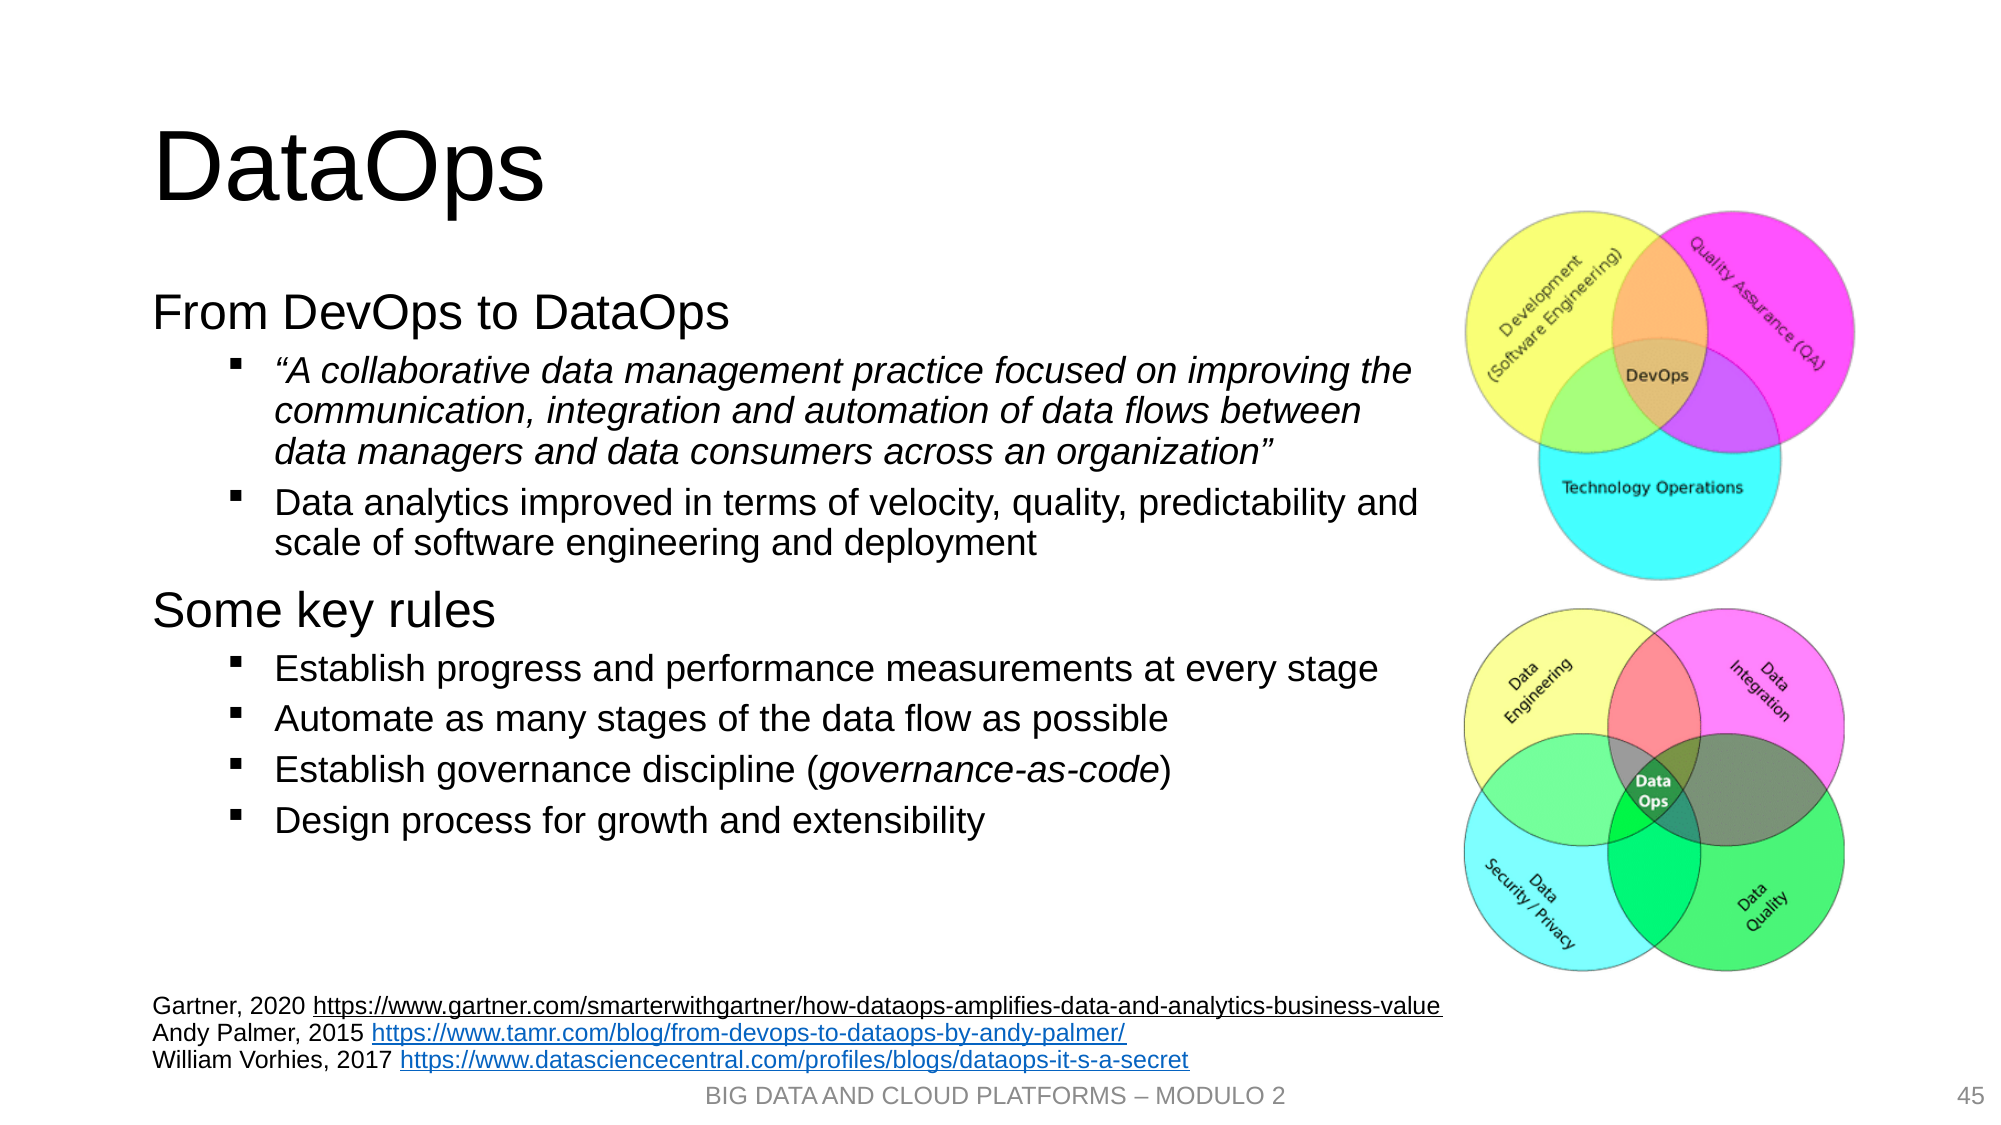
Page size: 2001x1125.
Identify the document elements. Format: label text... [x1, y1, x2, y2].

title DataOps [137, 59, 1863, 278]
list From DevOps to DataOps “A collaborative data management practice focused on improving the communication, integration and automation of data flows between data managers and data consumers across an organization” Data analytics improved in terms of velocity, quality, predictability and scale of software engineering and deployment Some key rules Establish progress and performance measurements at every stage Automate as many stages of the data flow as possible Establish governance discipline (governance-as-code) Design process for growth and extensibility [137, 278, 1433, 993]
slide_number 45 [1550, 1065, 2000, 1125]
list Gartner, 2020 https://www.gartner.com/smarterwithgartner/how-dataops-amplifies-data-and-analytics-business-value Andy Palmer, 2015 https://www.tamr.com/blog/from-devops-to-dataops-by-andy-palmer/ William Vorhies, 2017 https://www.datasciencecentral.com/profiles/blogs/dataops-it-s-a-secret [137, 1003, 1863, 1064]
picture [1432, 192, 1886, 993]
